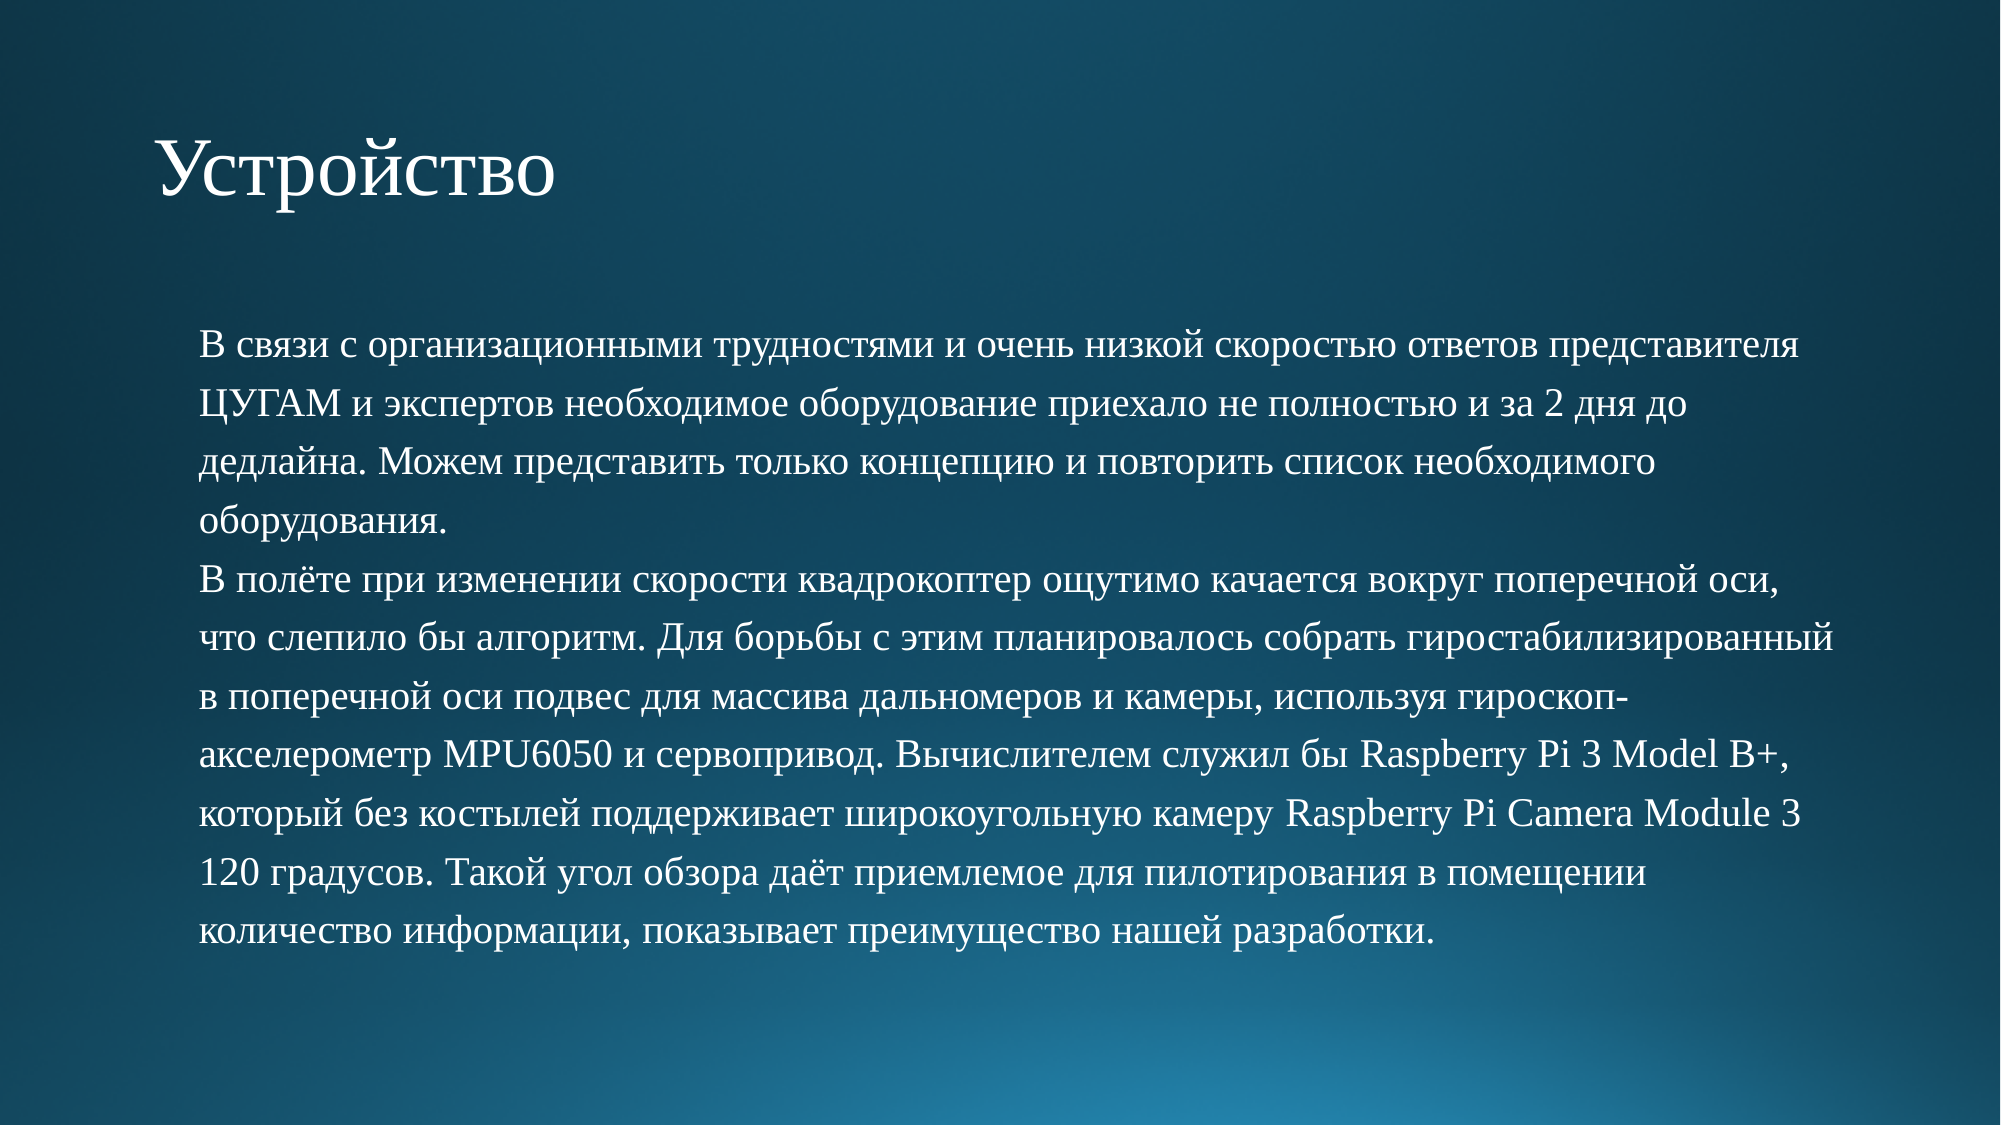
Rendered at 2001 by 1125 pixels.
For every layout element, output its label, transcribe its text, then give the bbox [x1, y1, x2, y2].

list В связи с организационными трудностями и очень низкой скоростью ответов представителя ЦУГАМ и экспертов необходимое оборудование приехало не полностью и за 2 дня до дедлайна. Можем представить только концепцию и повторить список необходимого оборудования. В полёте при изменении скорости квадрокоптер ощутимо качается вокруг поперечной оси, что слепило бы алгоритм. Для борьбы с этим планировалось собрать гиростабилизированный в поперечной оси подвес для массива дальномеров и камеры, используя гироскоп-акселерометр MPU6050 и сервопривод. Вычислителем служил бы Raspberry Pi 3 Model B+, который без костылей поддерживает широкоугольную камеру Raspberry Pi Camera Module 3 120 градусов. Такой угол обзора даёт приемлемое для пилотирования в помещении количество информации, показывает преимущество нашей разработки. [183, 299, 1863, 1014]
title Устройство [137, 59, 1863, 278]
picture [0, 0, 2001, 1125]
